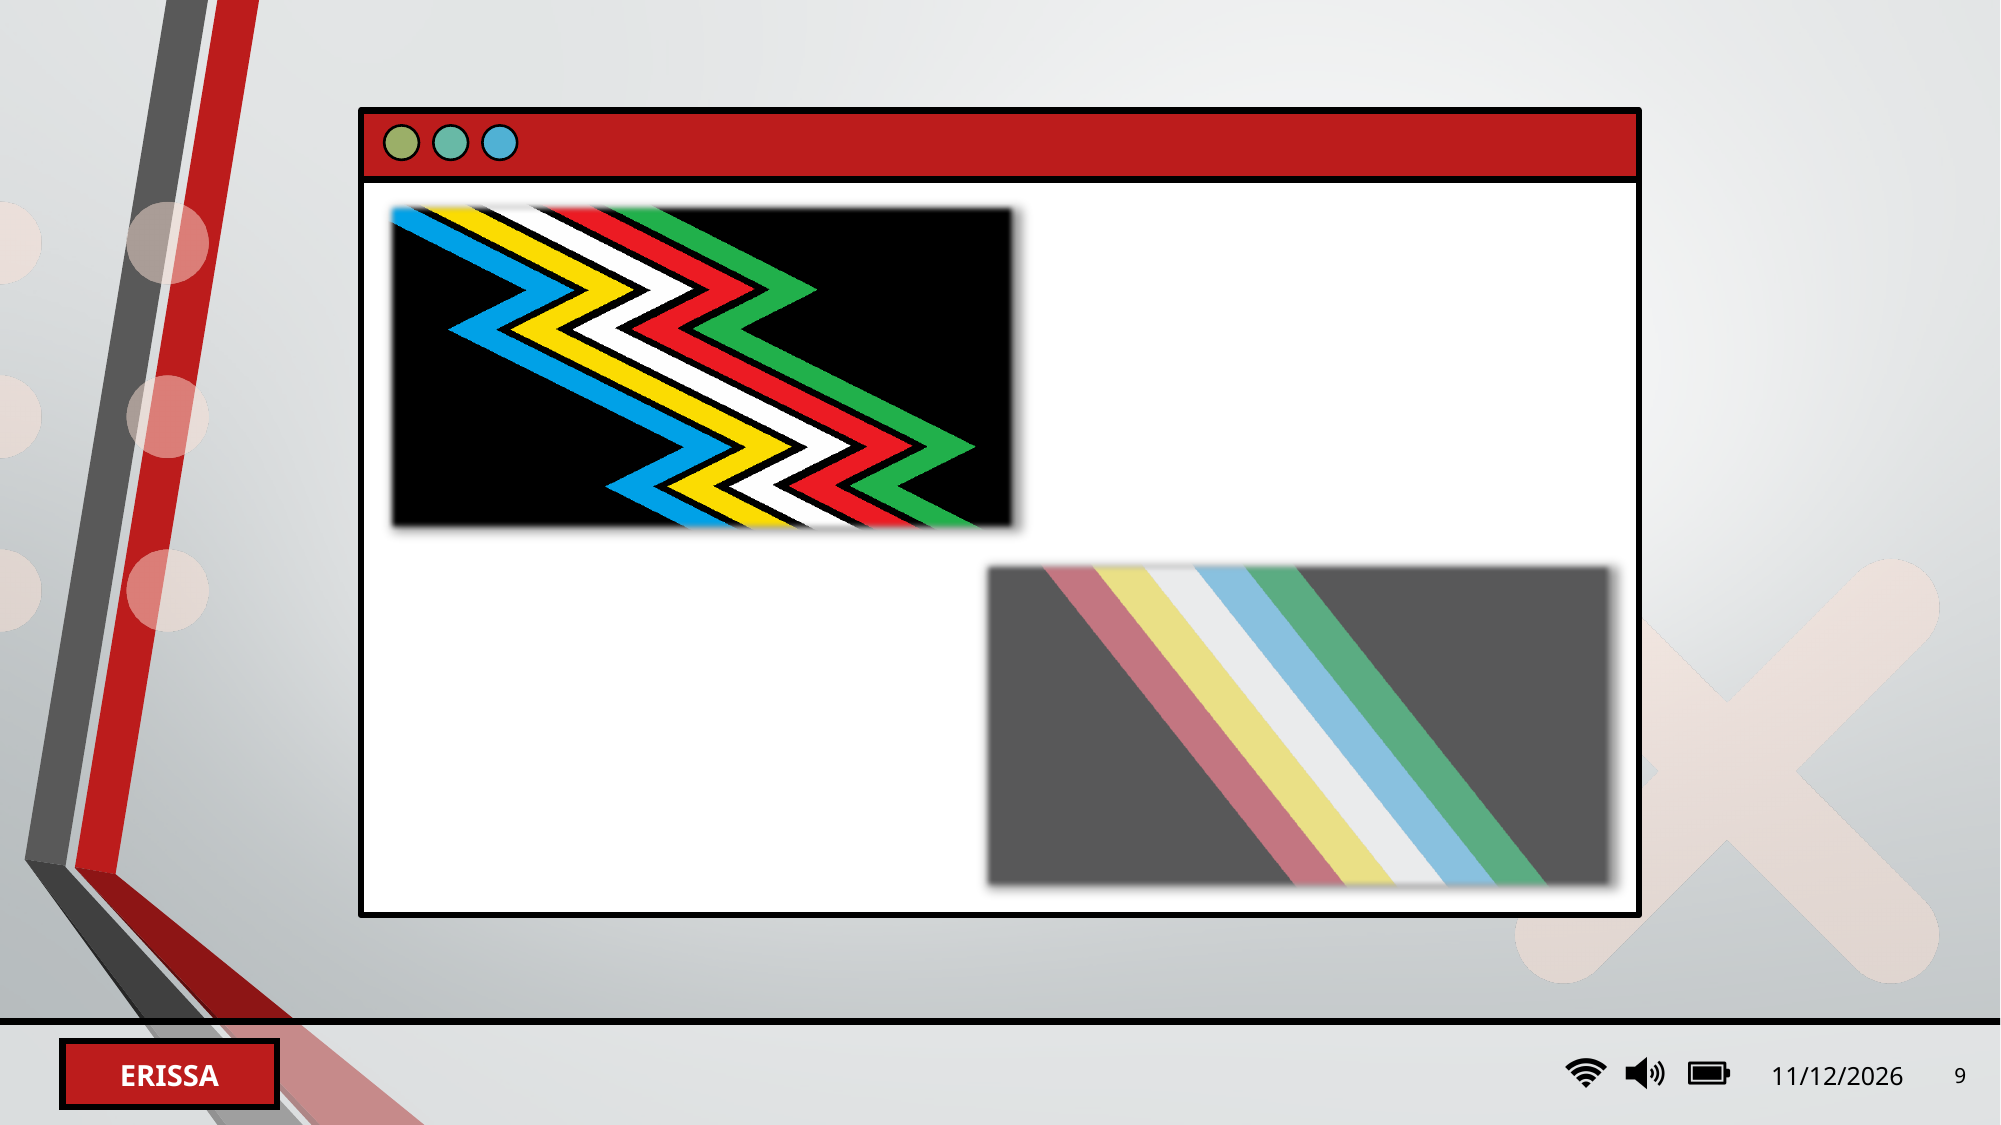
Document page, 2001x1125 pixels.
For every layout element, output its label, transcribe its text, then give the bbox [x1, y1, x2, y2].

picture [982, 562, 1613, 890]
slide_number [1731, 1021, 1918, 1125]
picture [1686, 1050, 1731, 1096]
list Erissa [59, 1038, 280, 1110]
picture [1497, 541, 1957, 1001]
picture [1563, 1050, 1609, 1096]
picture [387, 203, 1018, 531]
picture [1624, 1050, 1670, 1096]
slide_number 9 [1918, 1021, 2000, 1125]
picture [0, 183, 227, 650]
